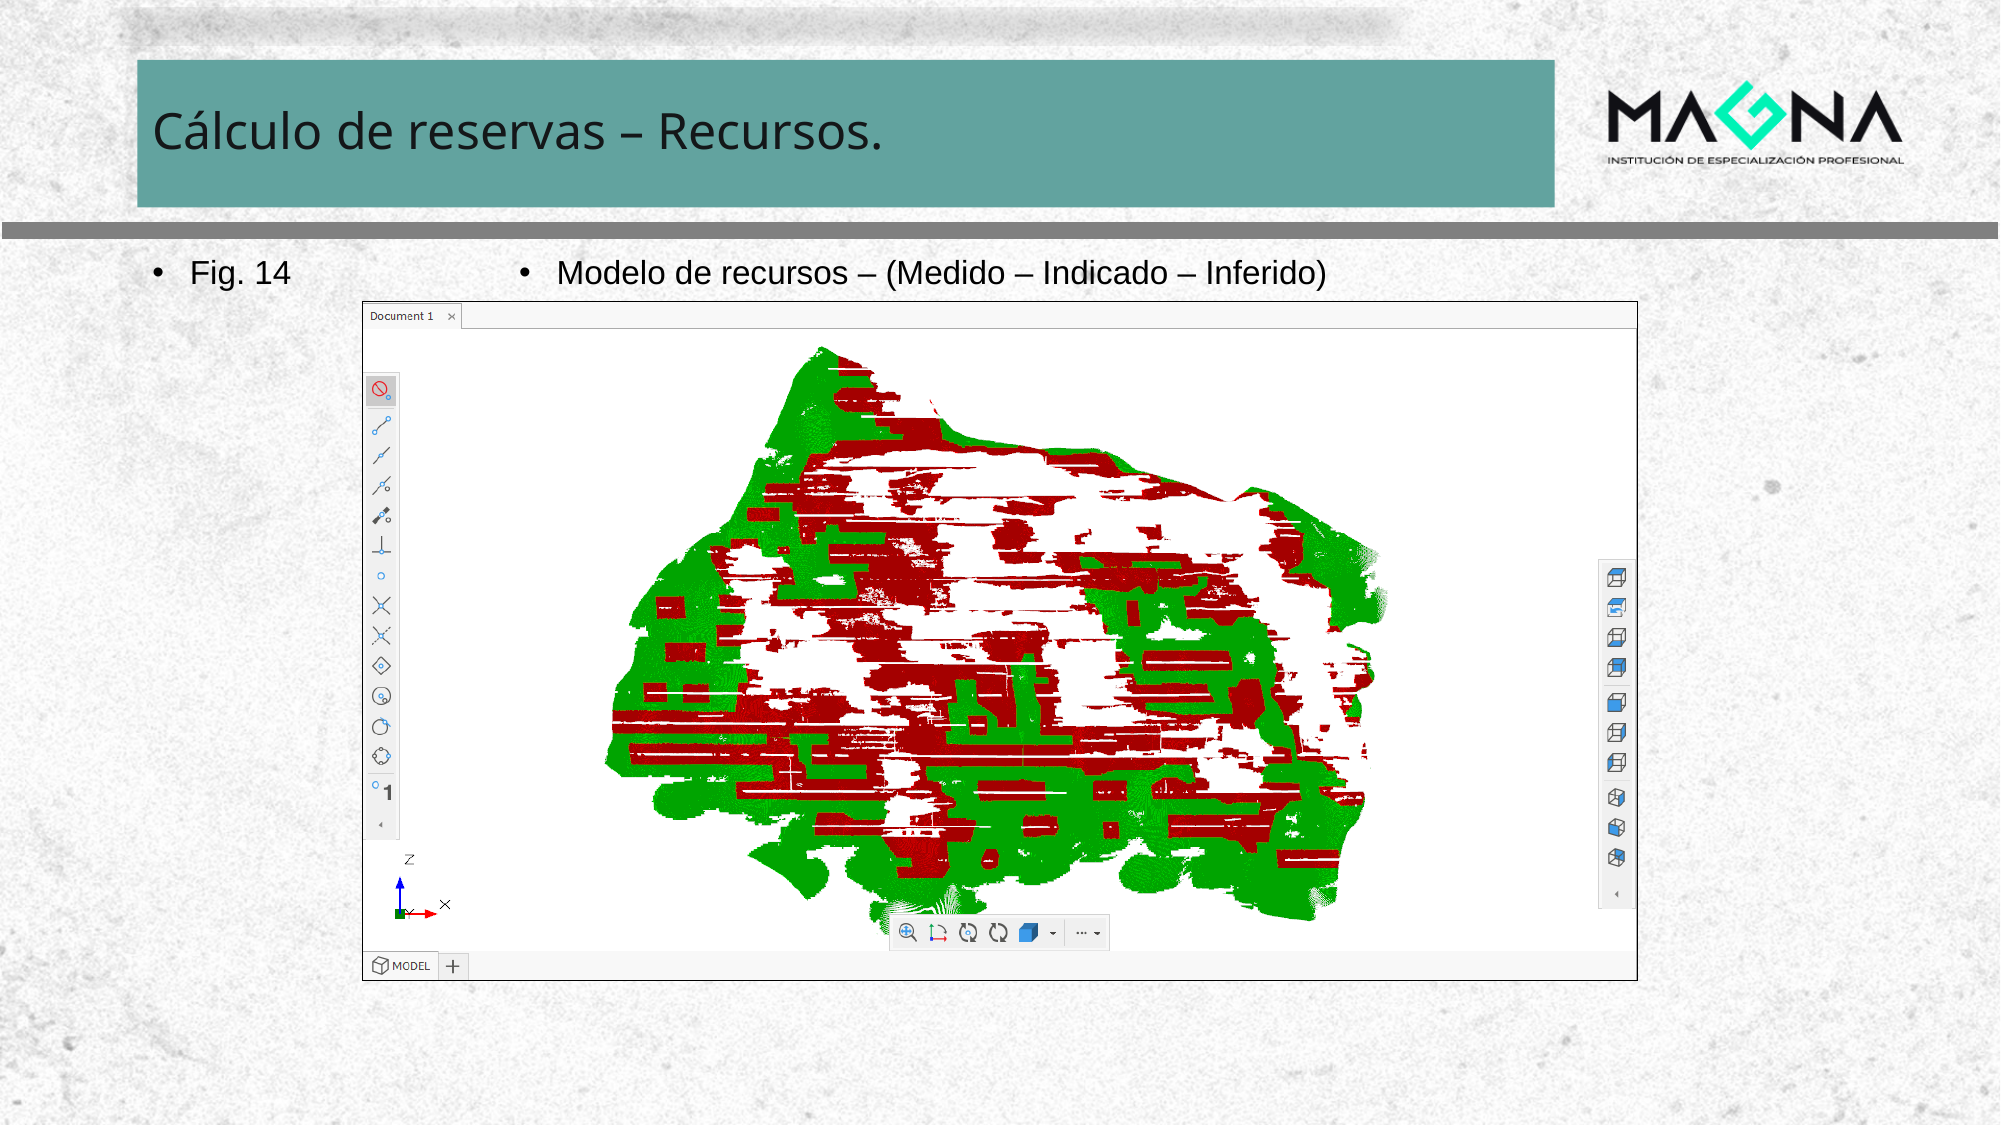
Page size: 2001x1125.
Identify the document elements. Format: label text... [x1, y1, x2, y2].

list Fig. 14 [137, 253, 374, 295]
picture [0, 0, 2001, 1125]
list Modelo de recursos – (Medido – Indicado – Inferido) [504, 253, 1863, 295]
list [362, 301, 1638, 981]
title Cálculo de reservas – Recursos. [137, 59, 1555, 208]
